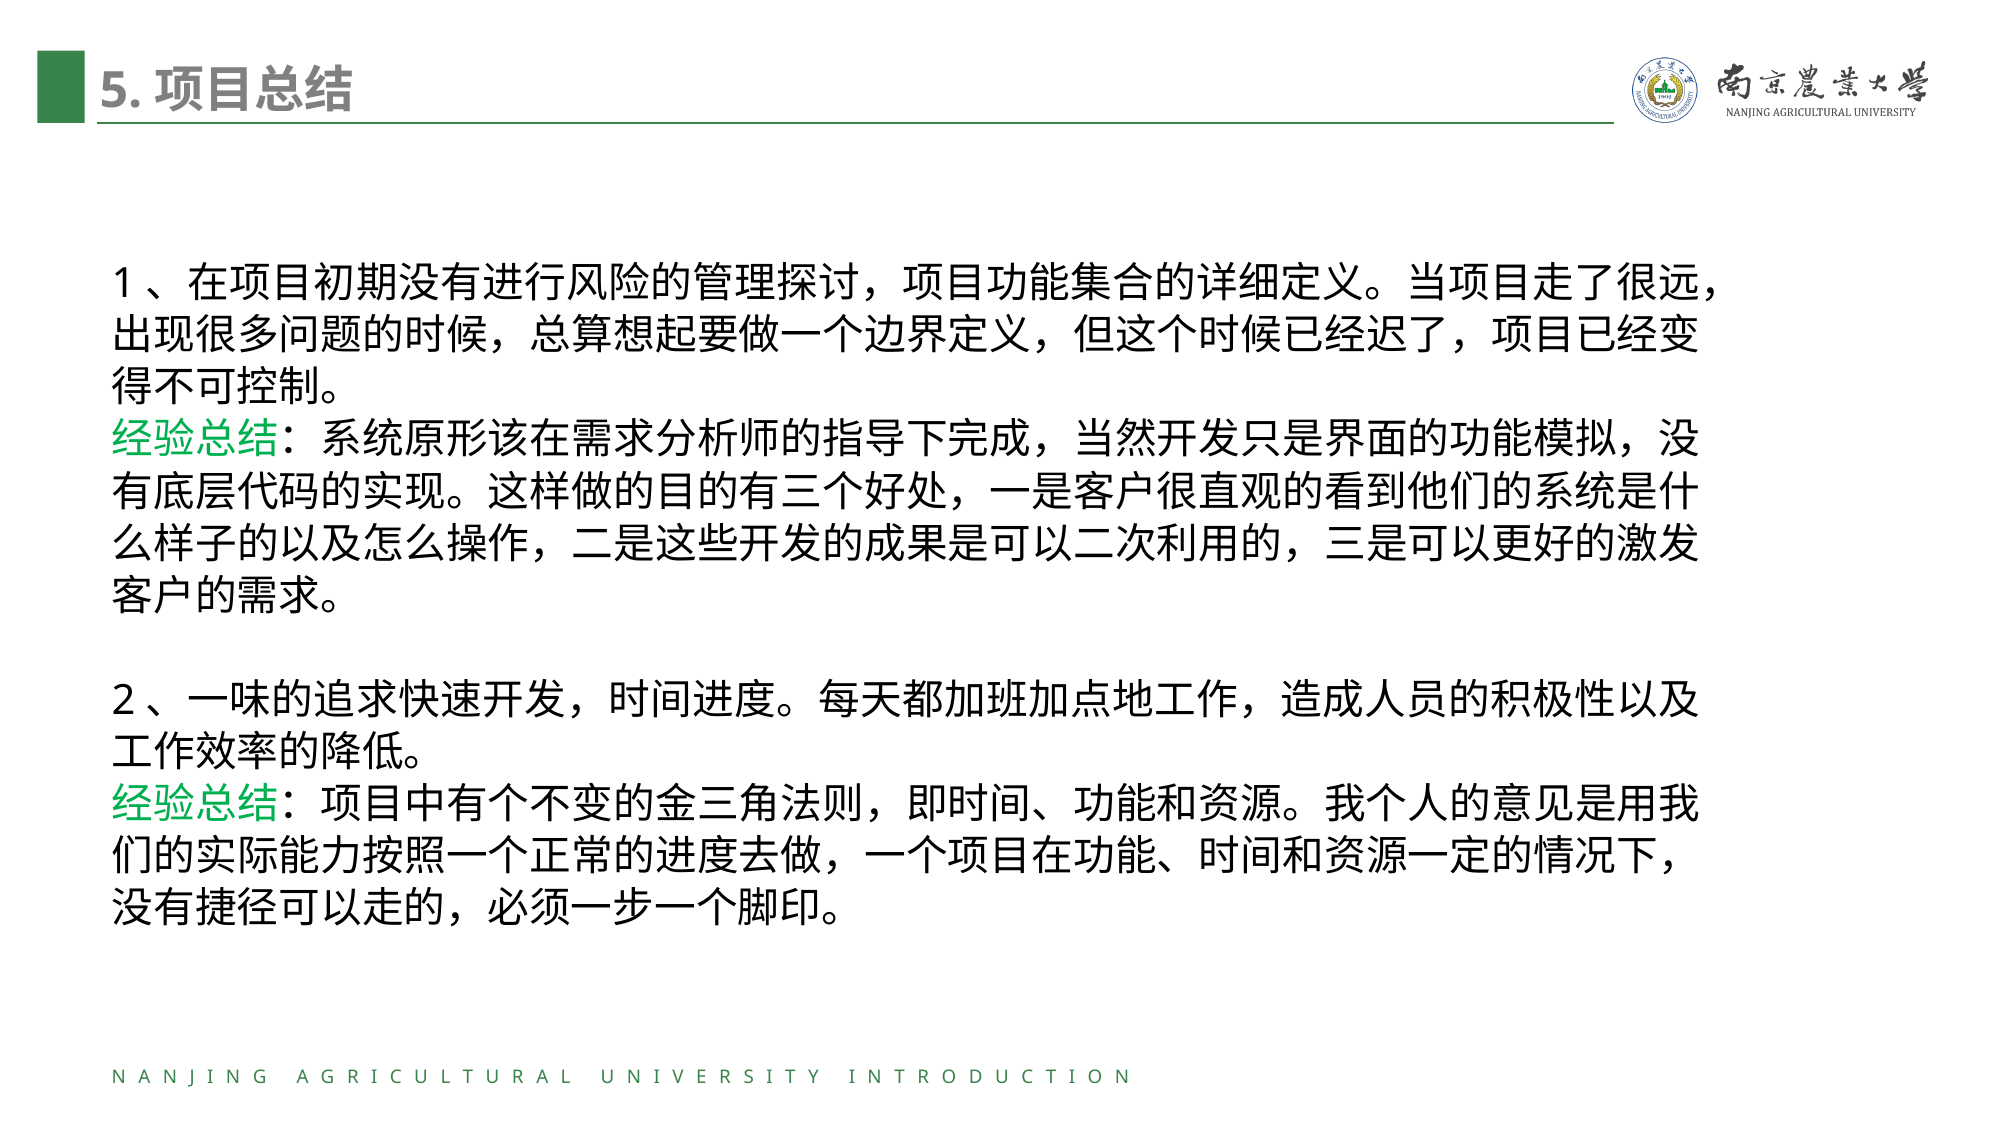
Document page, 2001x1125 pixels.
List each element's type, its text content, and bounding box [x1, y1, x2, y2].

text_box [36, 50, 84, 124]
text_box NANJING AGRICULTURAL UNIVERSITY INTRODUCTION [96, 1056, 1903, 1095]
picture [1632, 57, 1928, 123]
text_box 5.项目总结 [84, 50, 661, 125]
text_box 1、在项目初期没有进行风险的管理探讨，项目功能集合的详细定义。当项目走了很远，出现很多问题的时候，总算想起要做一个边界定义，但这个时候已经迟了，项目已经变得不可控制。 经验总结：系统原形该在需求分析师的指导下完成，当然开发只是界面的功能模拟，没有底层代码的实现。这样做的目的有三个好处，一是客户很直观的看到他们的系统是什么样子的以及怎么操作，二是这些开发的成果是可以二次利用的，三是可以更好的激发客户的需求。 2、一味的追求快速开发，时间进度。每天都加班加点地工作，造成人员的积极性以及工作效率的降低。 经验总结：项目中有个不变的金三角法则，即时间、功能和资源。我个人的意见是用我们的实际能力按照一个正常的进度去做，一个项目在功能、时间和资源一定的情况下，没有捷径可以走的，必须一步一个脚印。 [96, 246, 1716, 939]
